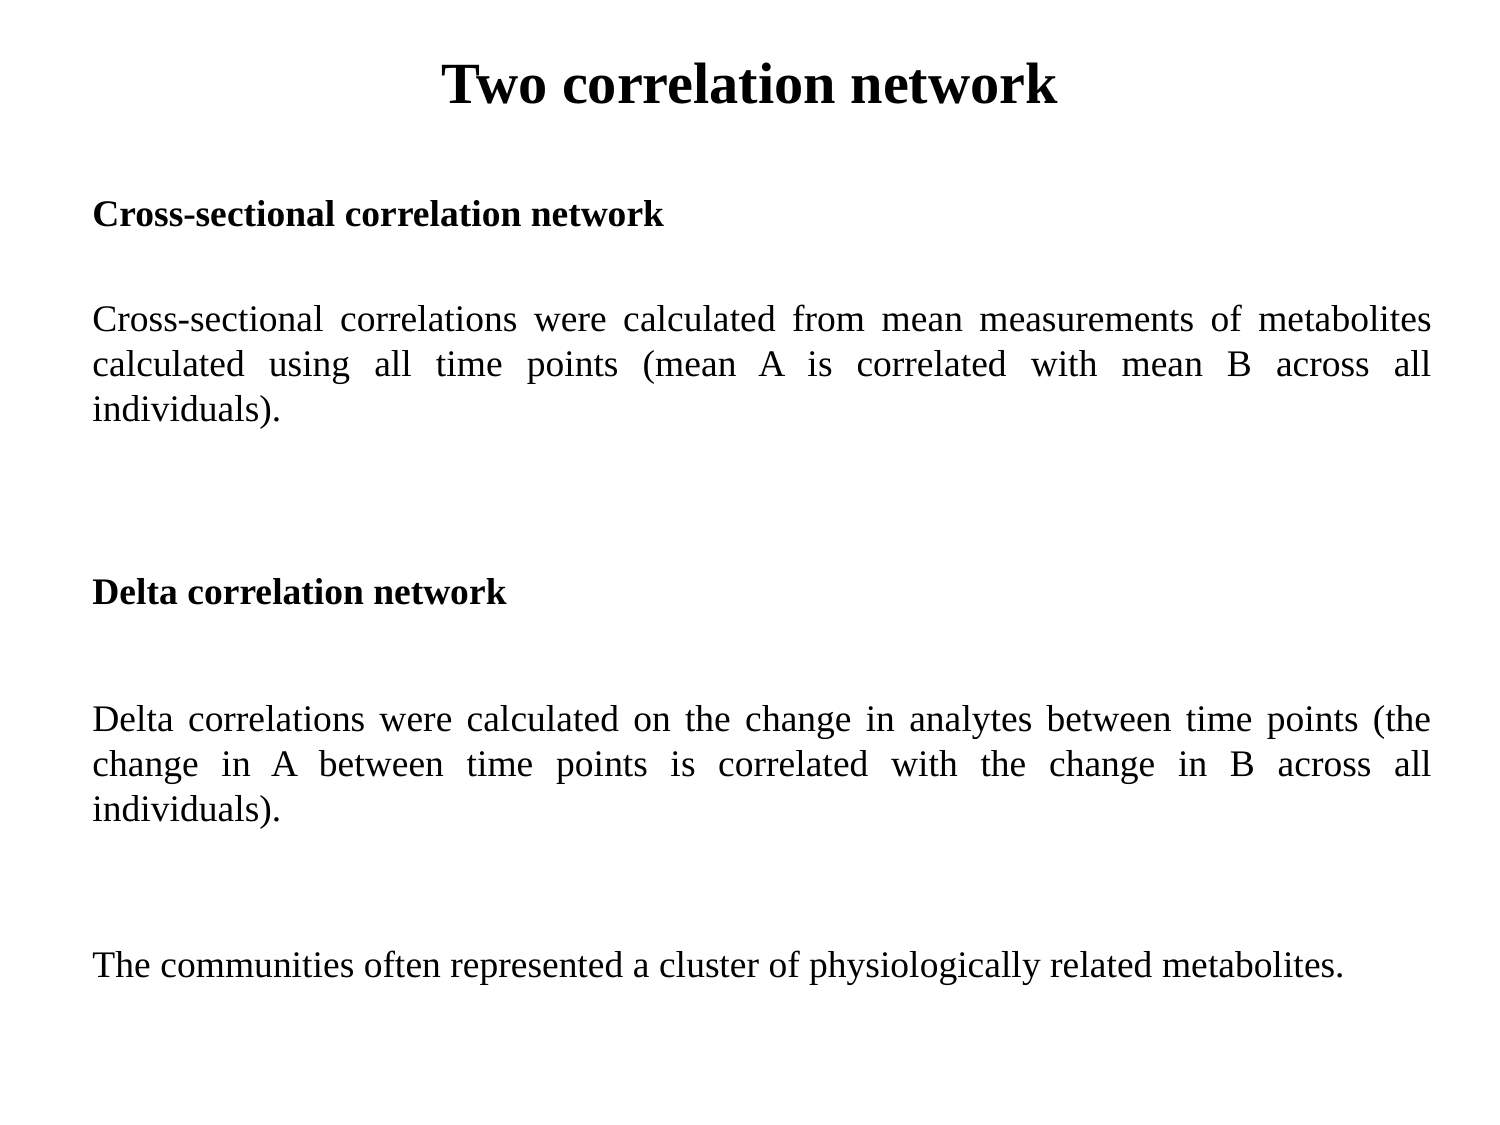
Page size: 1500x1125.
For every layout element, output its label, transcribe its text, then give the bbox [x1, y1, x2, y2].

text_box Delta correlation network [77, 559, 750, 620]
text_box The communities often represented a cluster of physiologically related metabolites. [77, 932, 1449, 992]
text_box Cross-sectional correlation network [77, 181, 750, 242]
text_box Cross-sectional correlations were calculated from mean measurements of metabolites calculated using all time points (mean A is correlated with mean B across all individuals). [77, 286, 1449, 437]
text_box Two correlation network [0, 37, 1500, 123]
text_box Delta correlations were calculated on the change in analytes between time points (the change in A between time points is correlated with the change in B across all individuals). [77, 686, 1449, 837]
